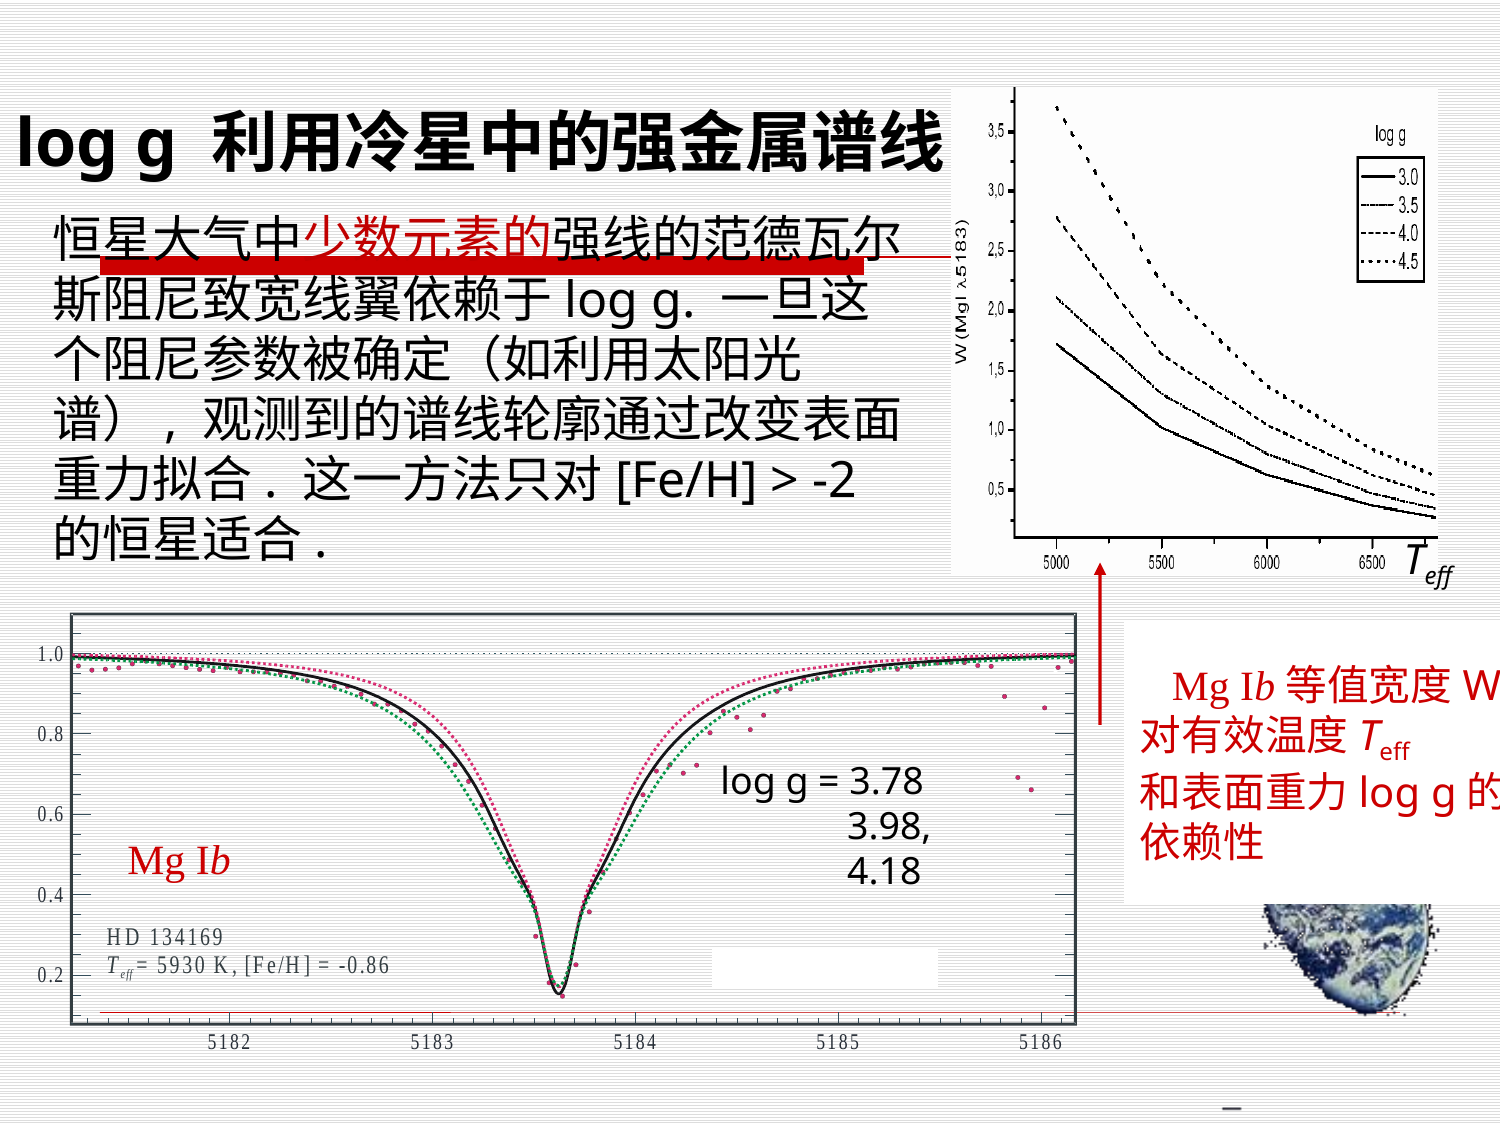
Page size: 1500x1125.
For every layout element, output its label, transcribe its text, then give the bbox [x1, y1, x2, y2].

list 恒星大气中少数元素的强线的范德瓦尔斯阻尼致宽线翼依赖于log g. 一旦这个阻尼参数被确定（如利用太阳光谱）, 观测到的谱线轮廓通过改变表面重力拟合. 这一方法只对[Fe/H] > -2的恒星适合. [37, 199, 926, 588]
text_box Teff [1388, 525, 1474, 597]
picture [37, 612, 1500, 1125]
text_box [951, 87, 1438, 576]
text_box Mg Ib等值宽度W 对有效温度Teff 和表面重力log g的 依赖性 [1124, 621, 1500, 903]
title log g 利用冷星中的强金属谱线 [0, 74, 975, 188]
